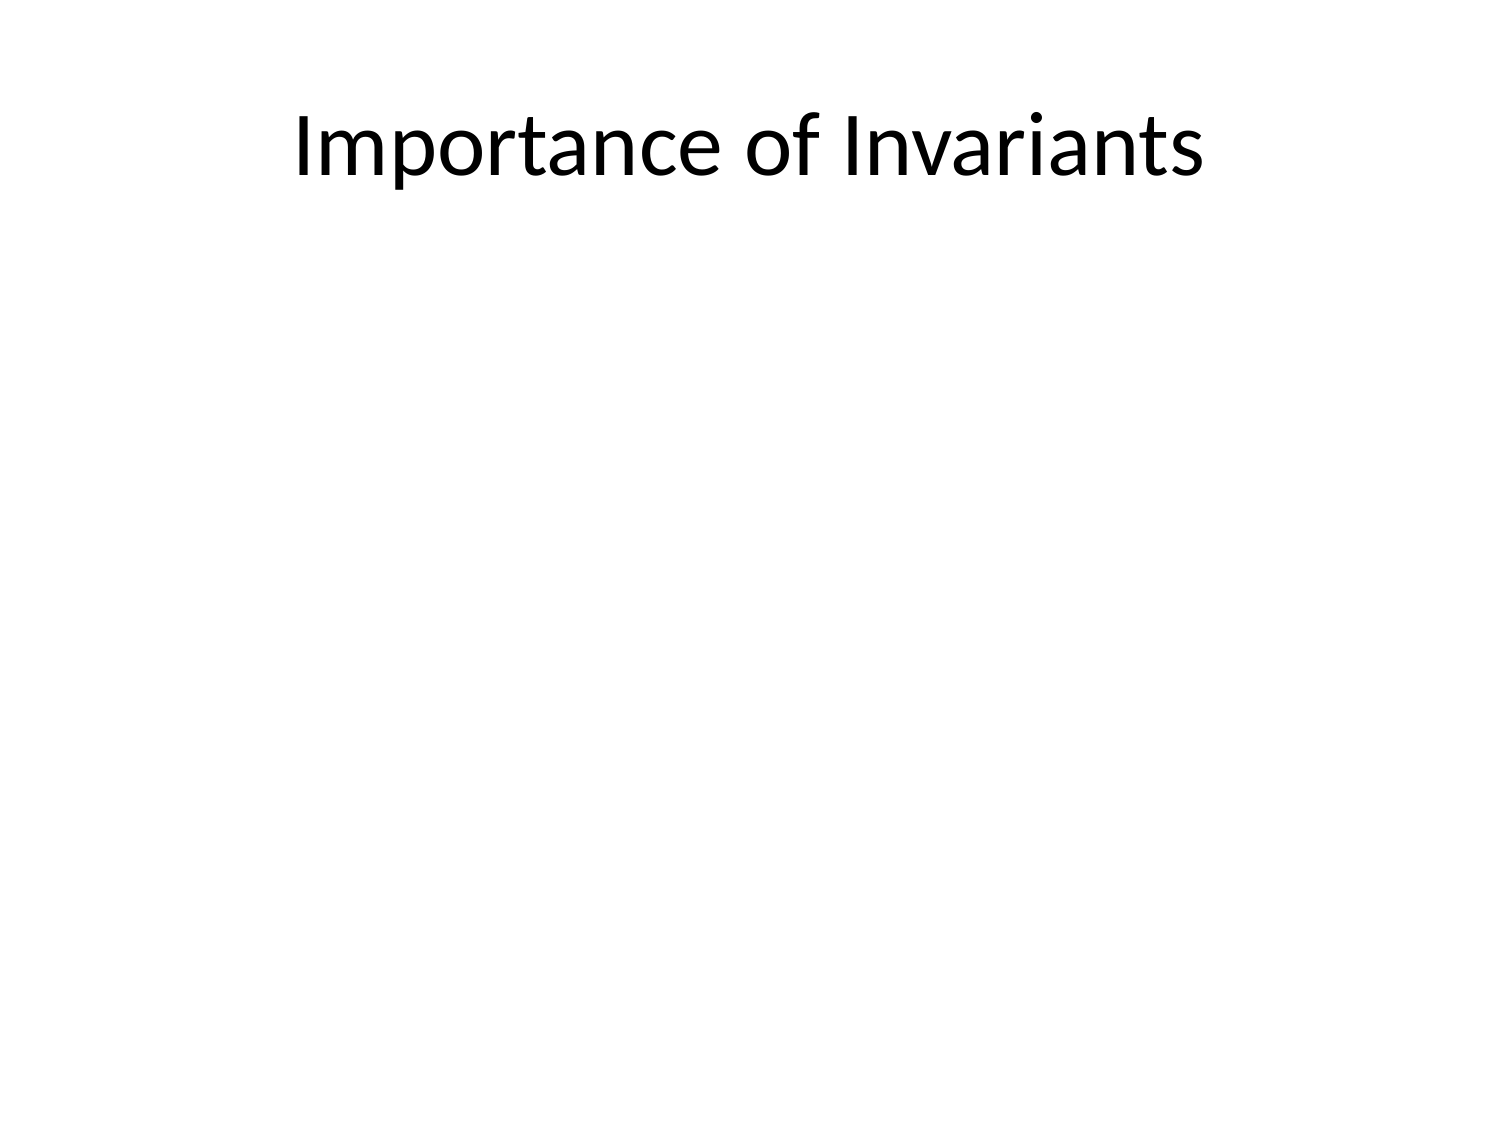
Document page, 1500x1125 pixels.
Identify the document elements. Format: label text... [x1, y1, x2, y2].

title Importance of Invariants [75, 45, 1425, 233]
